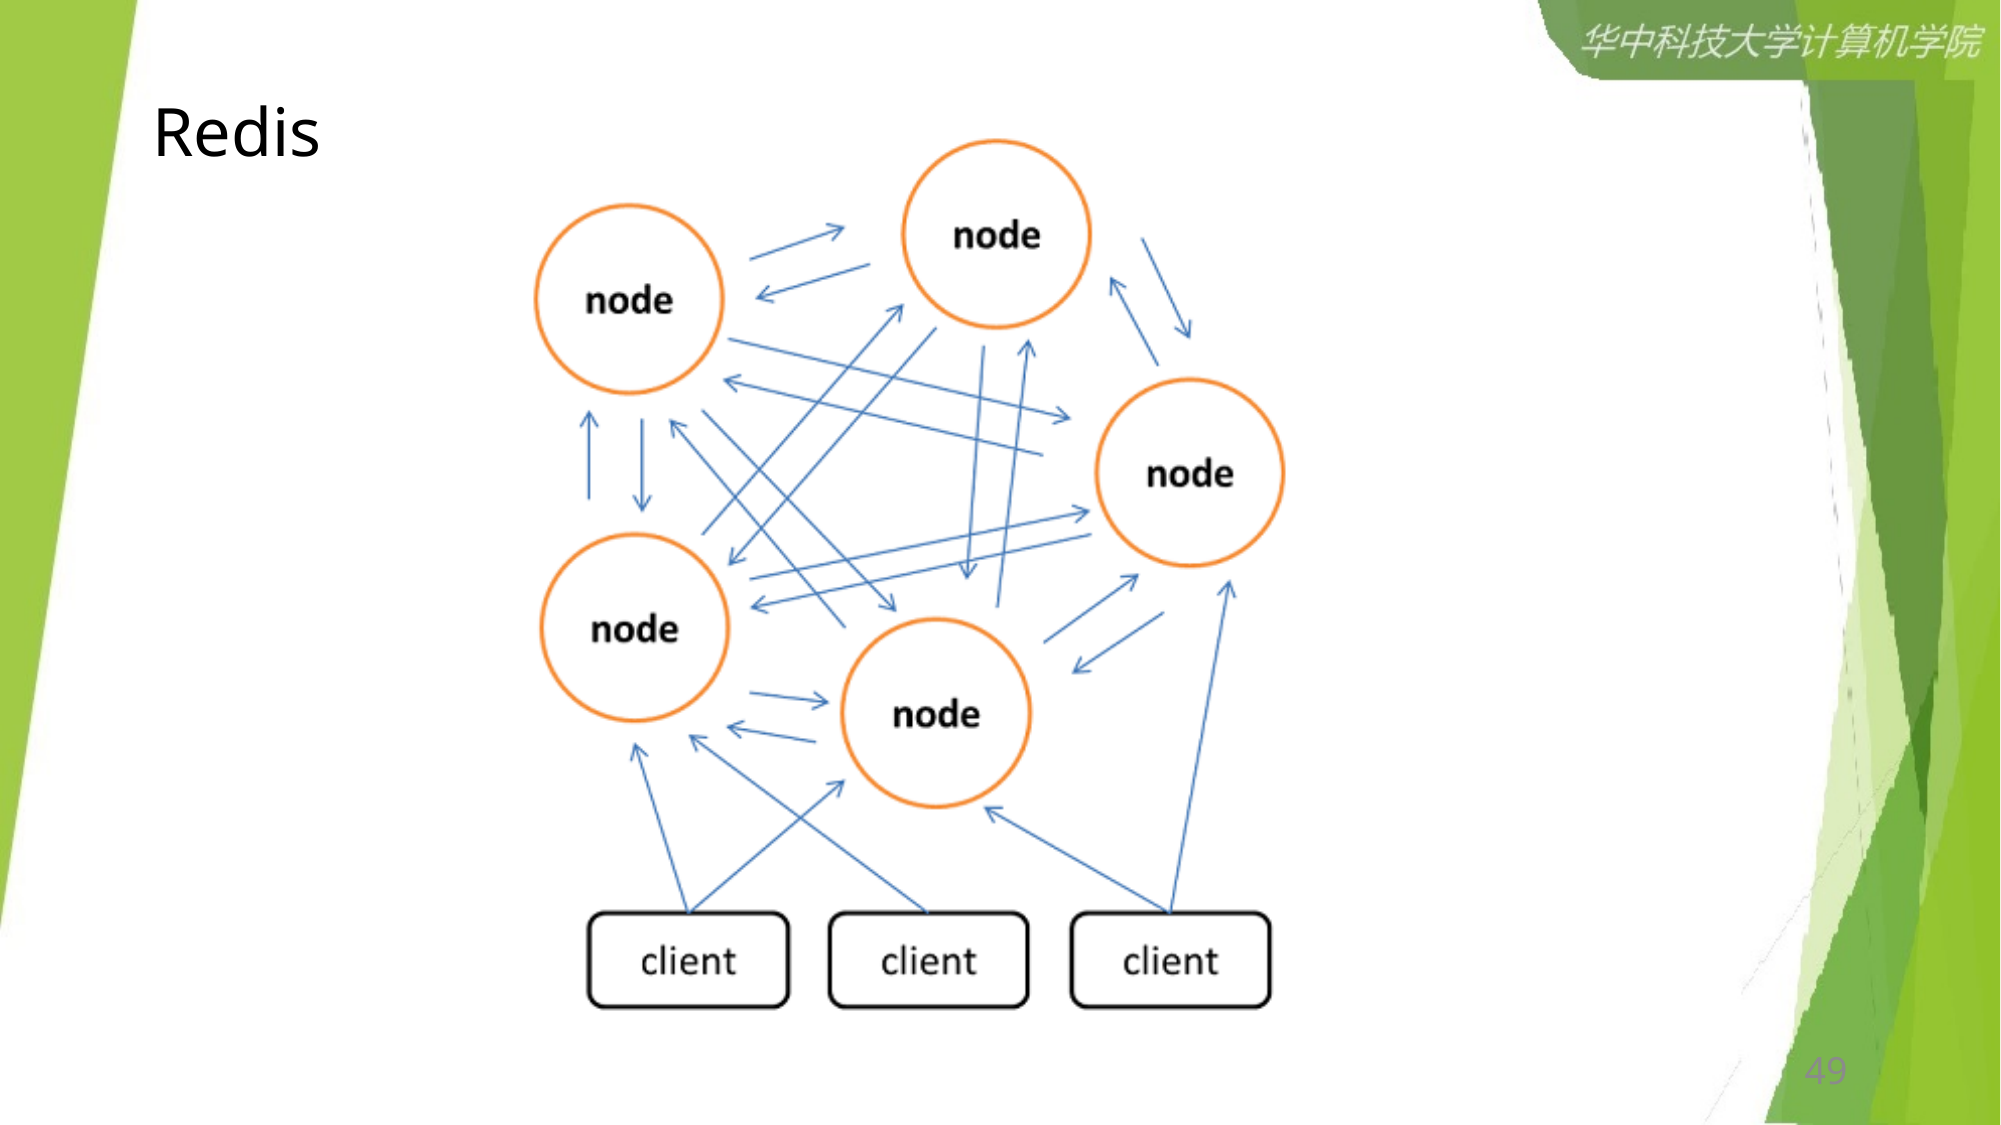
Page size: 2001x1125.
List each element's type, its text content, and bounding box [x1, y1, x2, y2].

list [516, 135, 1296, 1019]
picture [0, 0, 2001, 1125]
title Redis [137, 59, 1863, 211]
slide_number 49 [1412, 1042, 1863, 1103]
